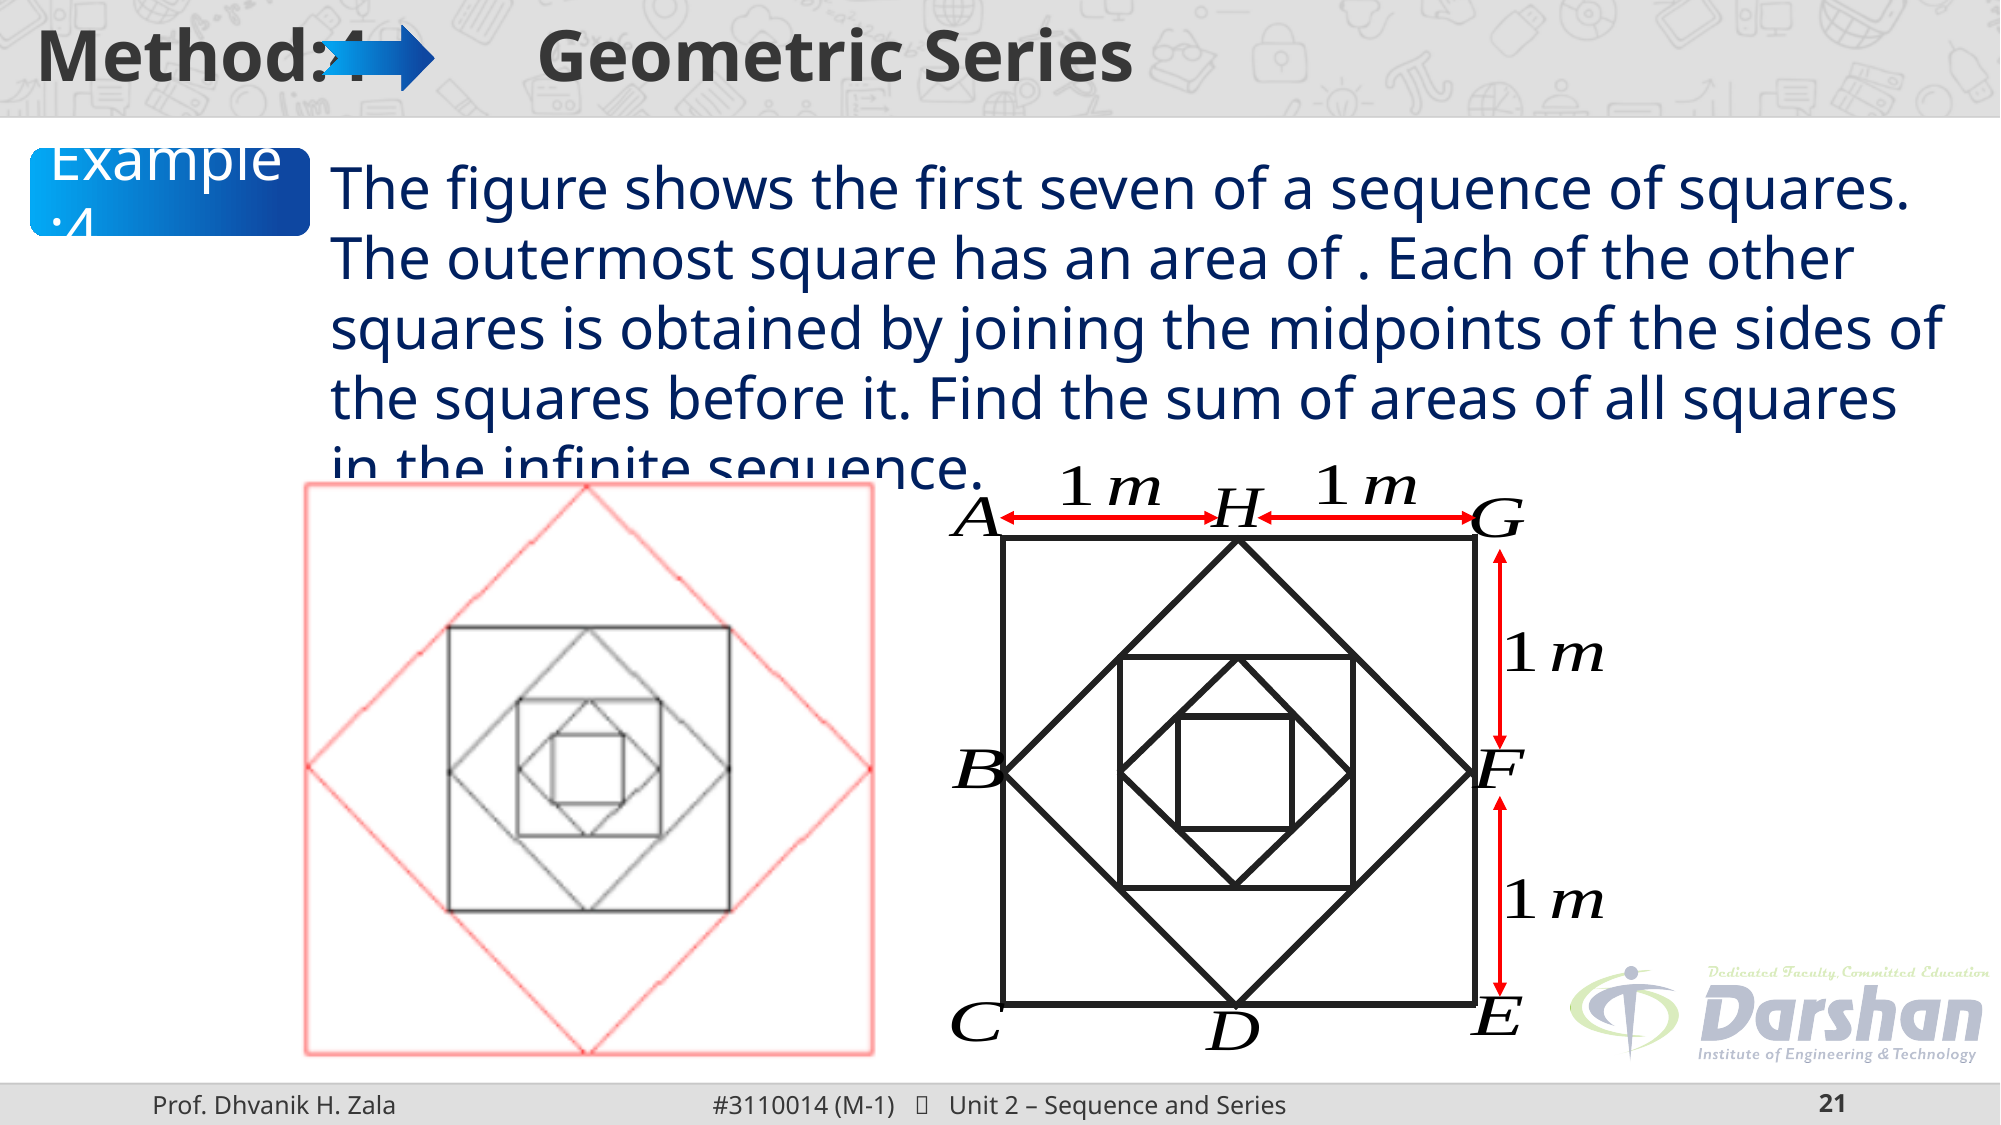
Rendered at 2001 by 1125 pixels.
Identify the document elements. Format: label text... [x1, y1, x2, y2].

text_box Therefore, by limit comparison test both the series are convergent or divergent [1570, 966, 1990, 1063]
title Method:4 Geometric Series [0, 0, 2000, 117]
text_box [322, 25, 436, 92]
text_box Example:4 [30, 147, 311, 237]
picture [299, 478, 885, 1064]
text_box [999, 533, 1476, 1009]
